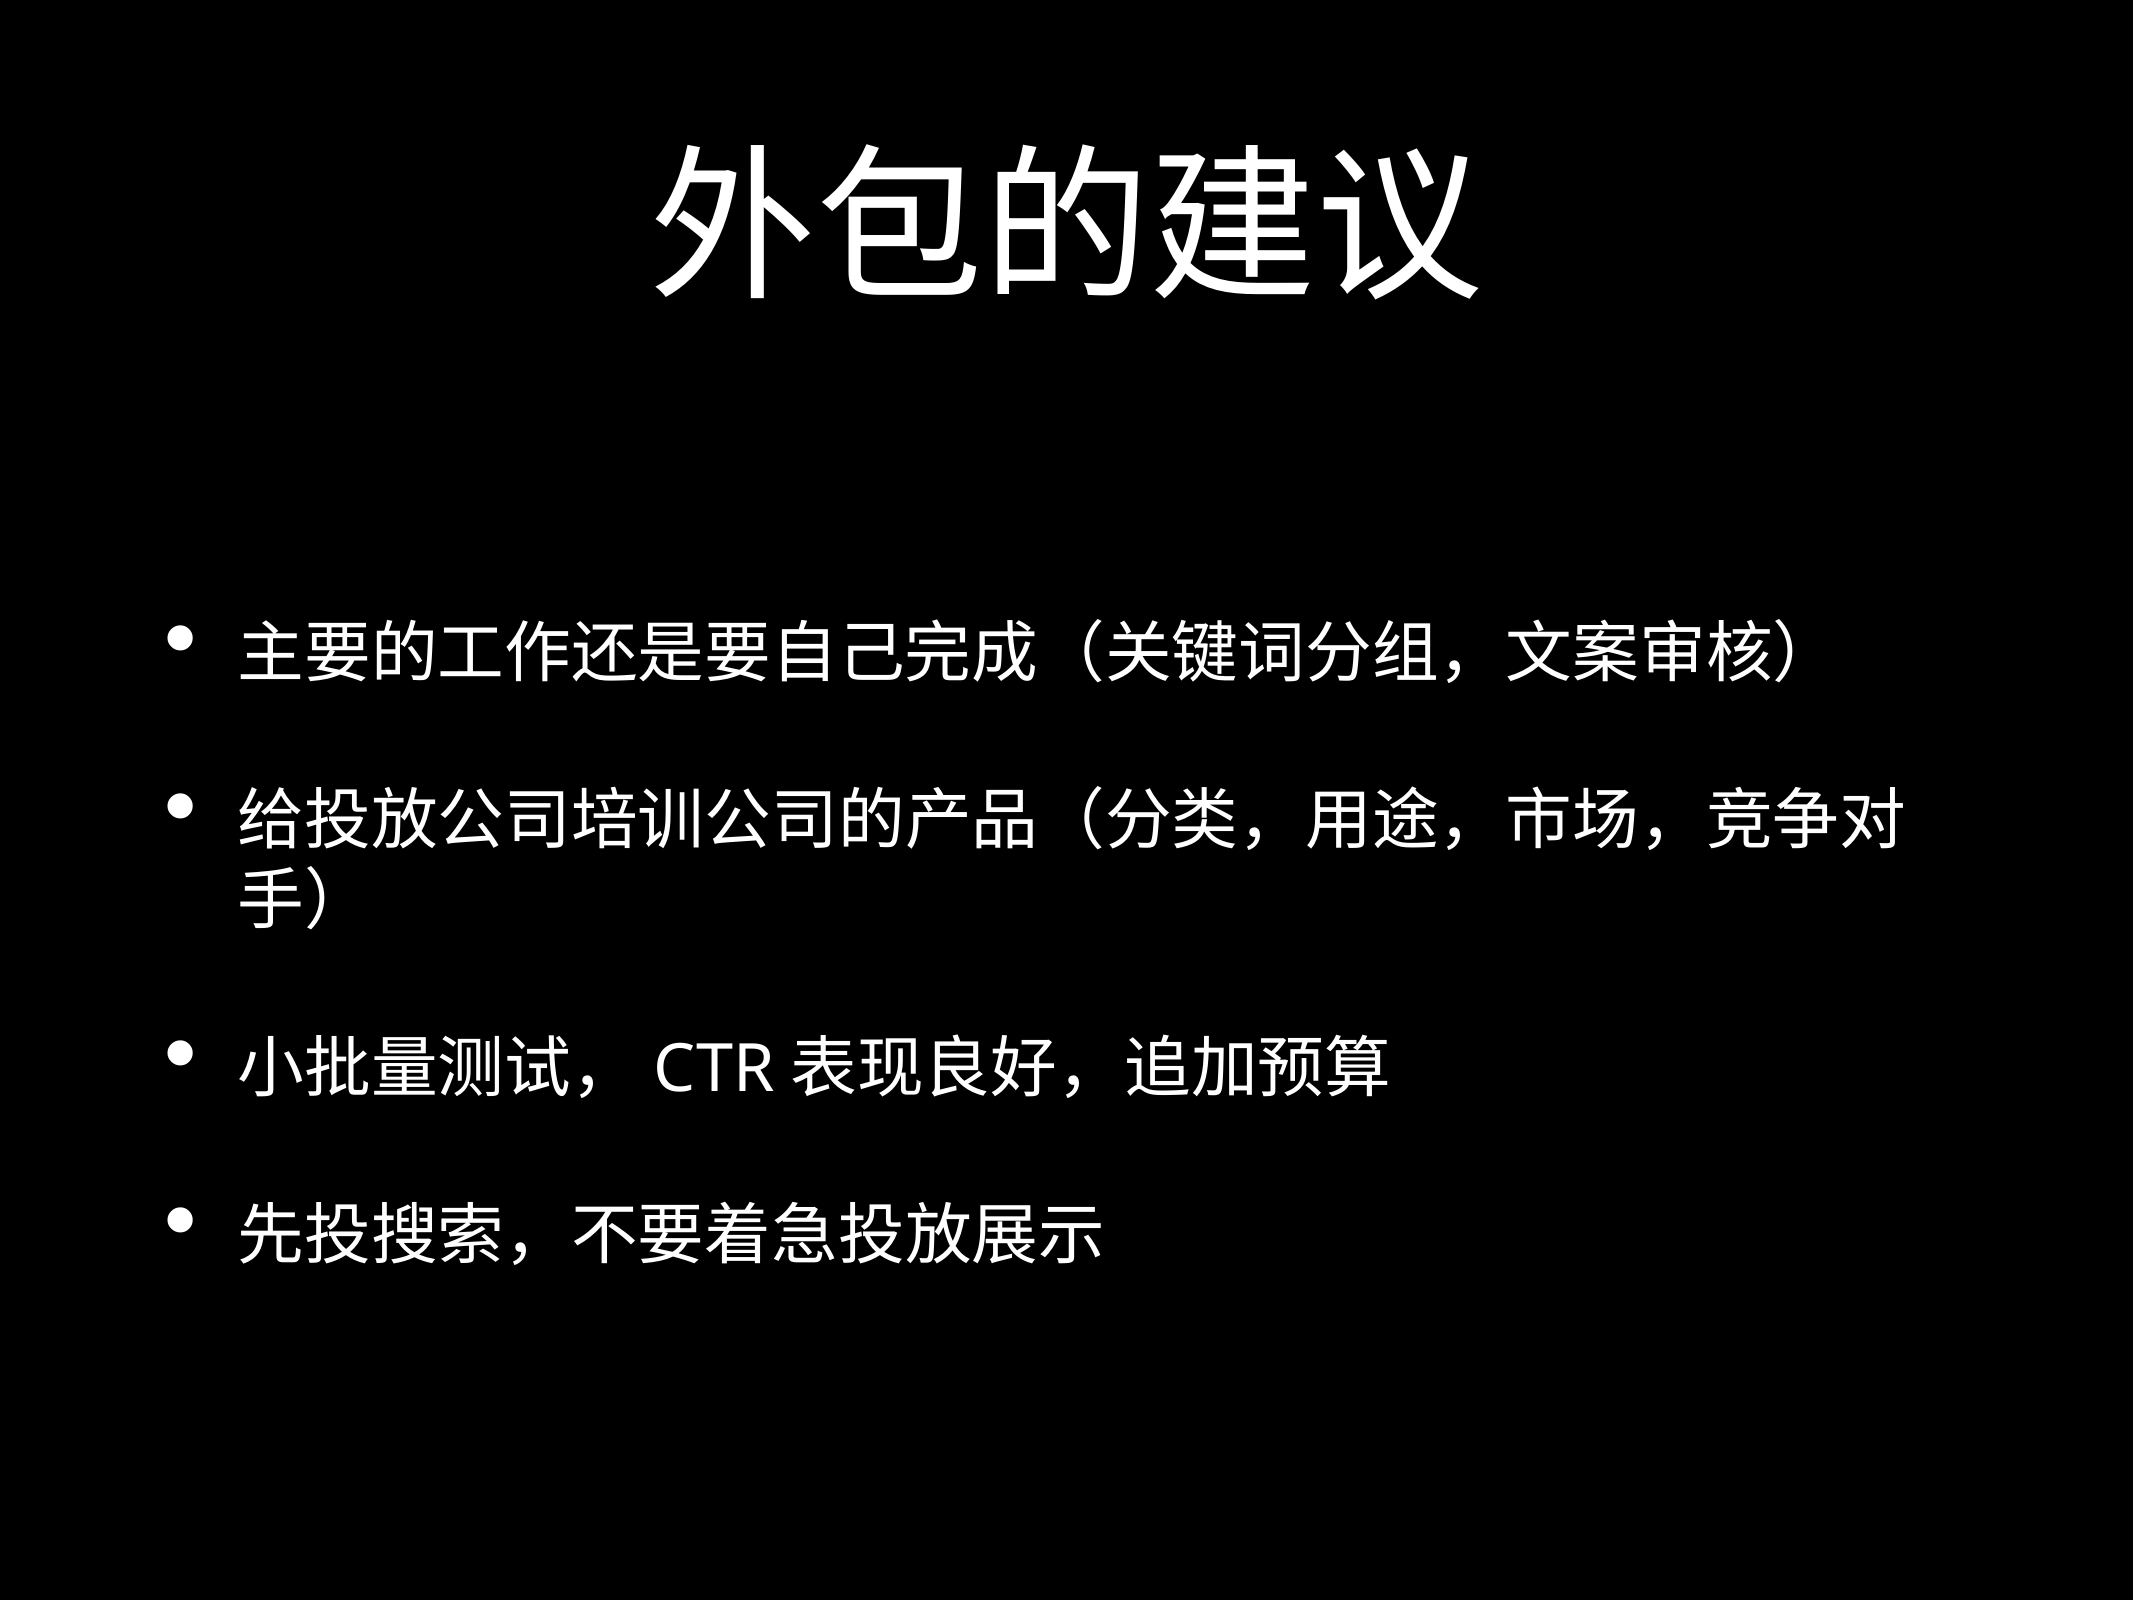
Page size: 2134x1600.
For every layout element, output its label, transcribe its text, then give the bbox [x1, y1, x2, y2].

title 外包的建议 [155, 41, 1978, 397]
list 主要的工作还是要自己完成（关键词分组，文案审核） 给投放公司培训公司的产品（分类，用途，市场，竞争对手） 小批量测试，CTR表现良好，追加预算 先投搜索，不要着急投放展示 [155, 424, 1978, 1457]
